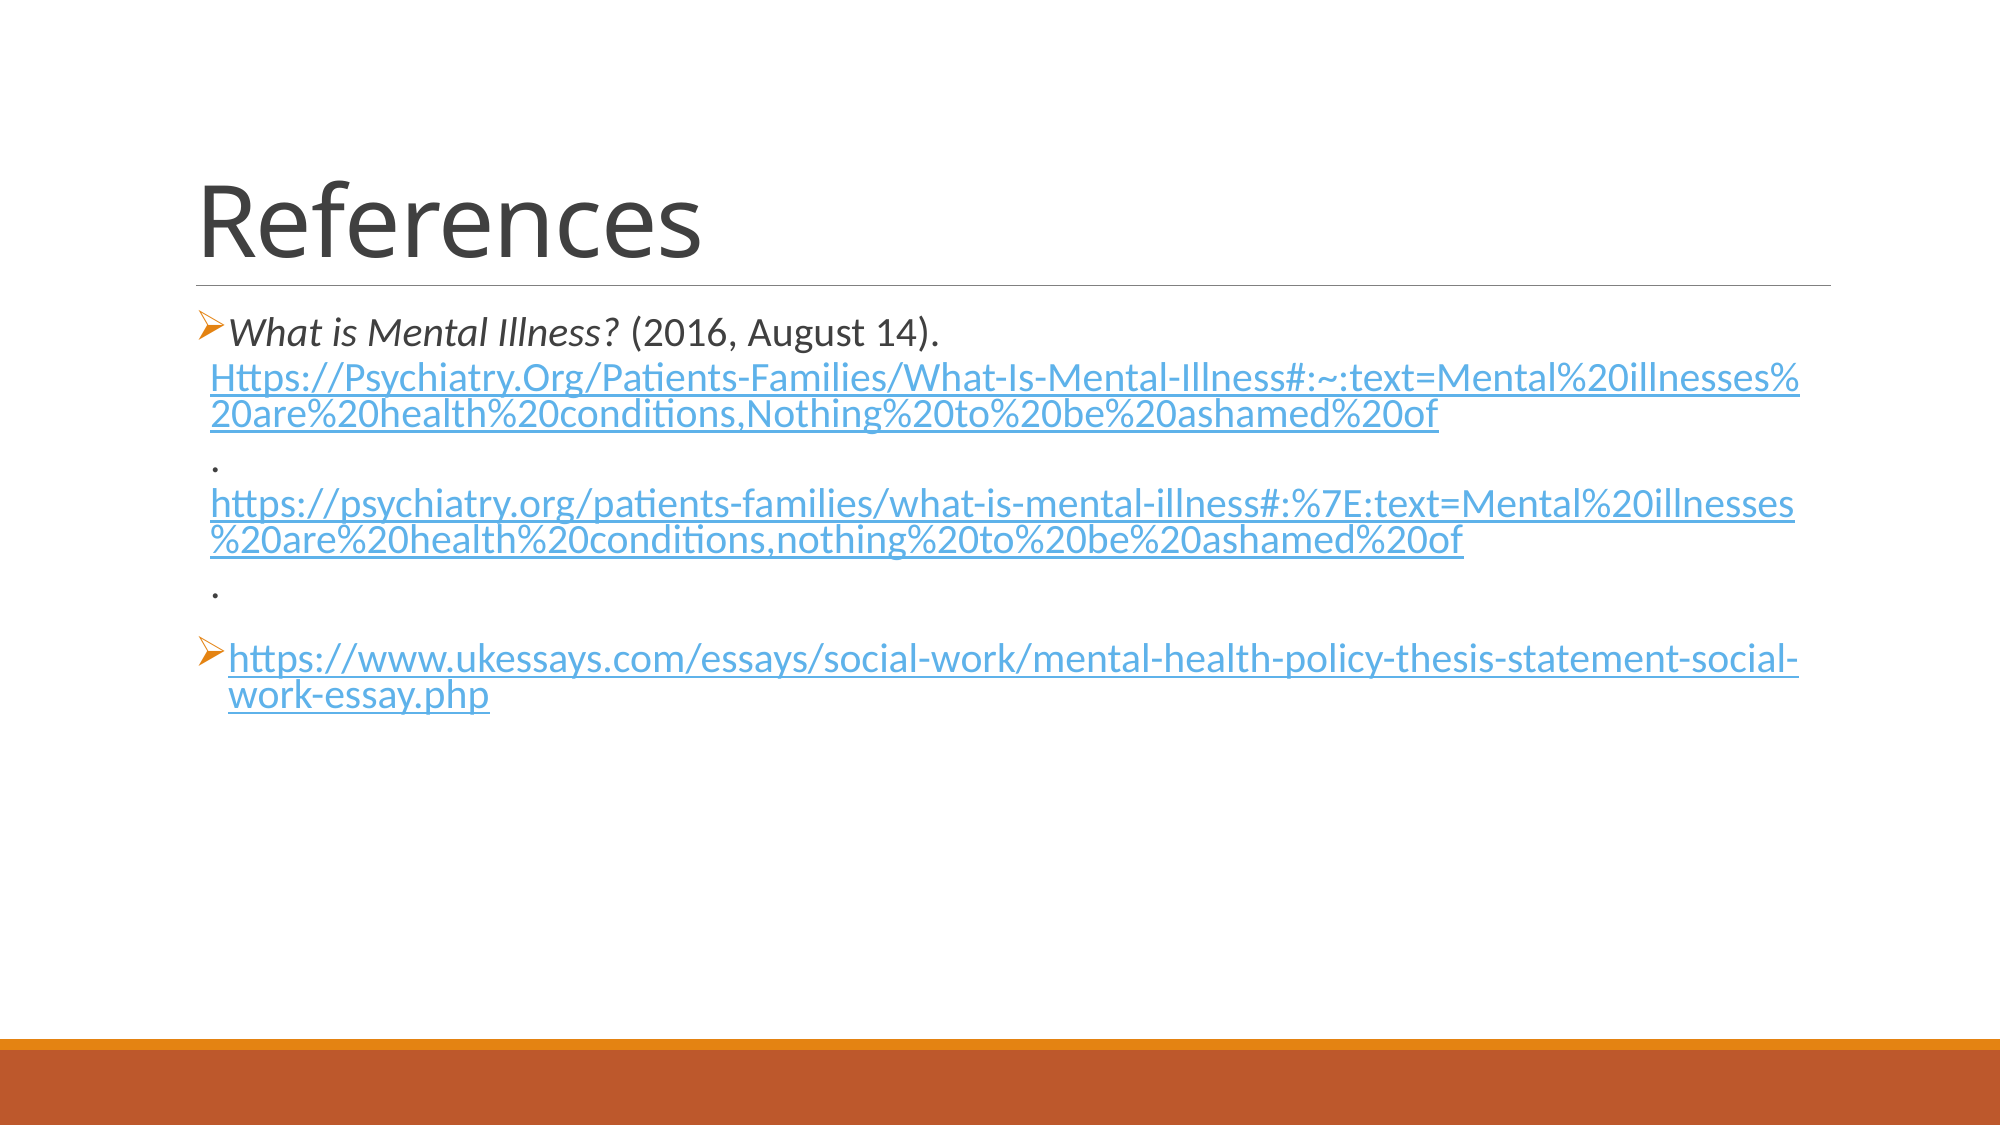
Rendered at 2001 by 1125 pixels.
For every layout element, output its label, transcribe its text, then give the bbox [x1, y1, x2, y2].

title References [180, 47, 1830, 285]
list What is Mental Illness? (2016, August 14). Https://Psychiatry.Org/Patients-Families/What-Is-Mental-Illness#:~:text=Mental%20illnesses%20are%20health%20conditions,Nothing%20to%20be%20ashamed%20of. https://psychiatry.org/patients-families/what-is-mental-illness#:%7E:text=Mental%20illnesses%20are%20health%20conditions,nothing%20to%20be%20ashamed%20of. https://www.ukessays.com/essays/social-work/mental-health-policy-thesis-statement-social-work-essay.php [180, 302, 1830, 963]
